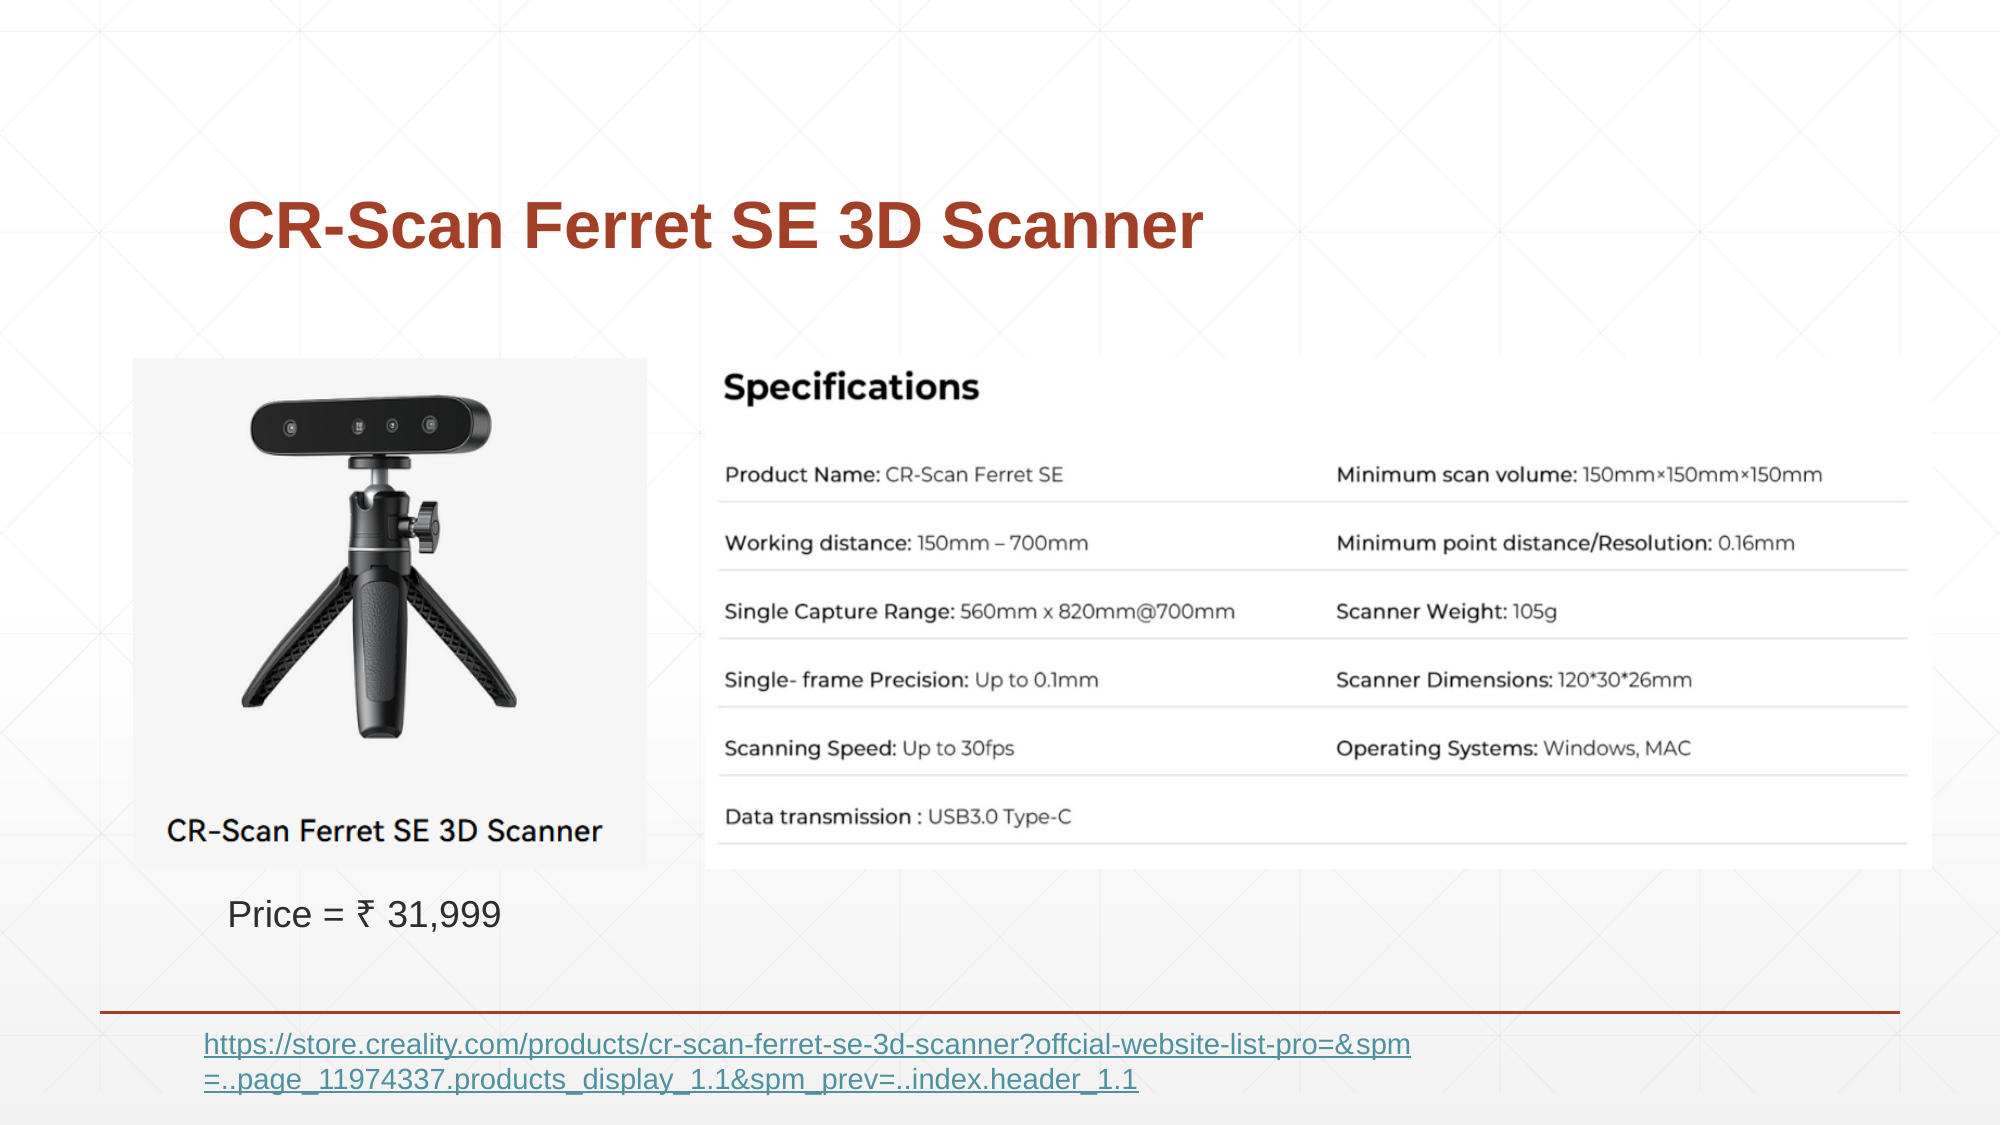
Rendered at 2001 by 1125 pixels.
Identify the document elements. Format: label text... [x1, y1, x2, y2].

picture [133, 358, 647, 869]
text_box https://store.creality.com/products/cr-scan-ferret-se-3d-scanner?offcial-website-list-pro=&spm=..page_11974337.products_display_1.1&spm_prev=..index.header_1.1 [189, 1018, 1788, 1103]
picture [705, 358, 1932, 869]
title CR-Scan Ferret SE 3D Scanner [212, 82, 1788, 271]
text_box Price = ₹ 31,999 [212, 882, 528, 943]
